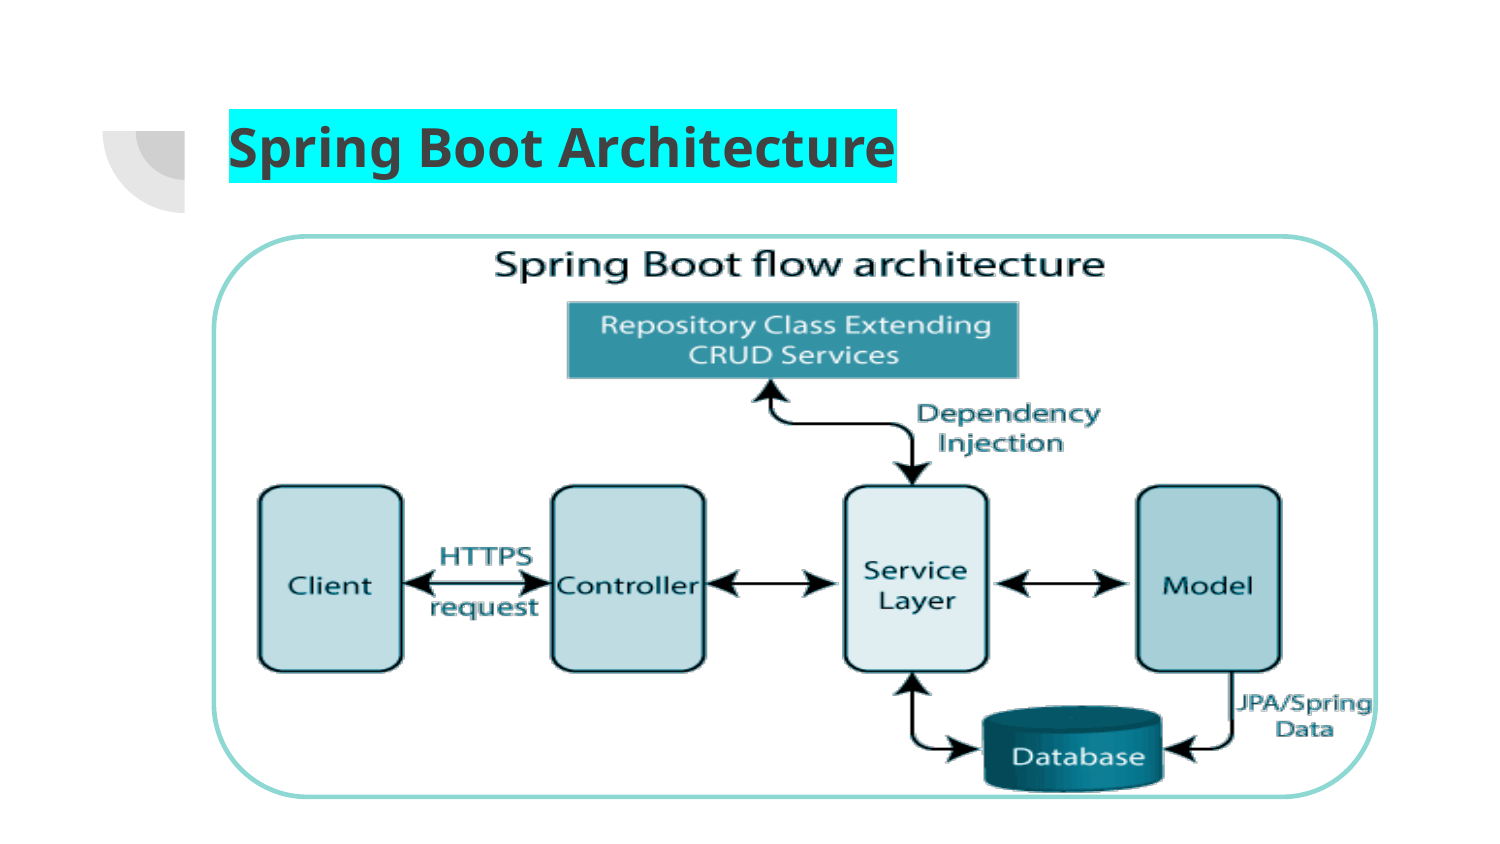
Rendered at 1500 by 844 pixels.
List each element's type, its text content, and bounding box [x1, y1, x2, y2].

picture [213, 236, 1376, 798]
title Spring Boot Architecture [213, 98, 920, 210]
